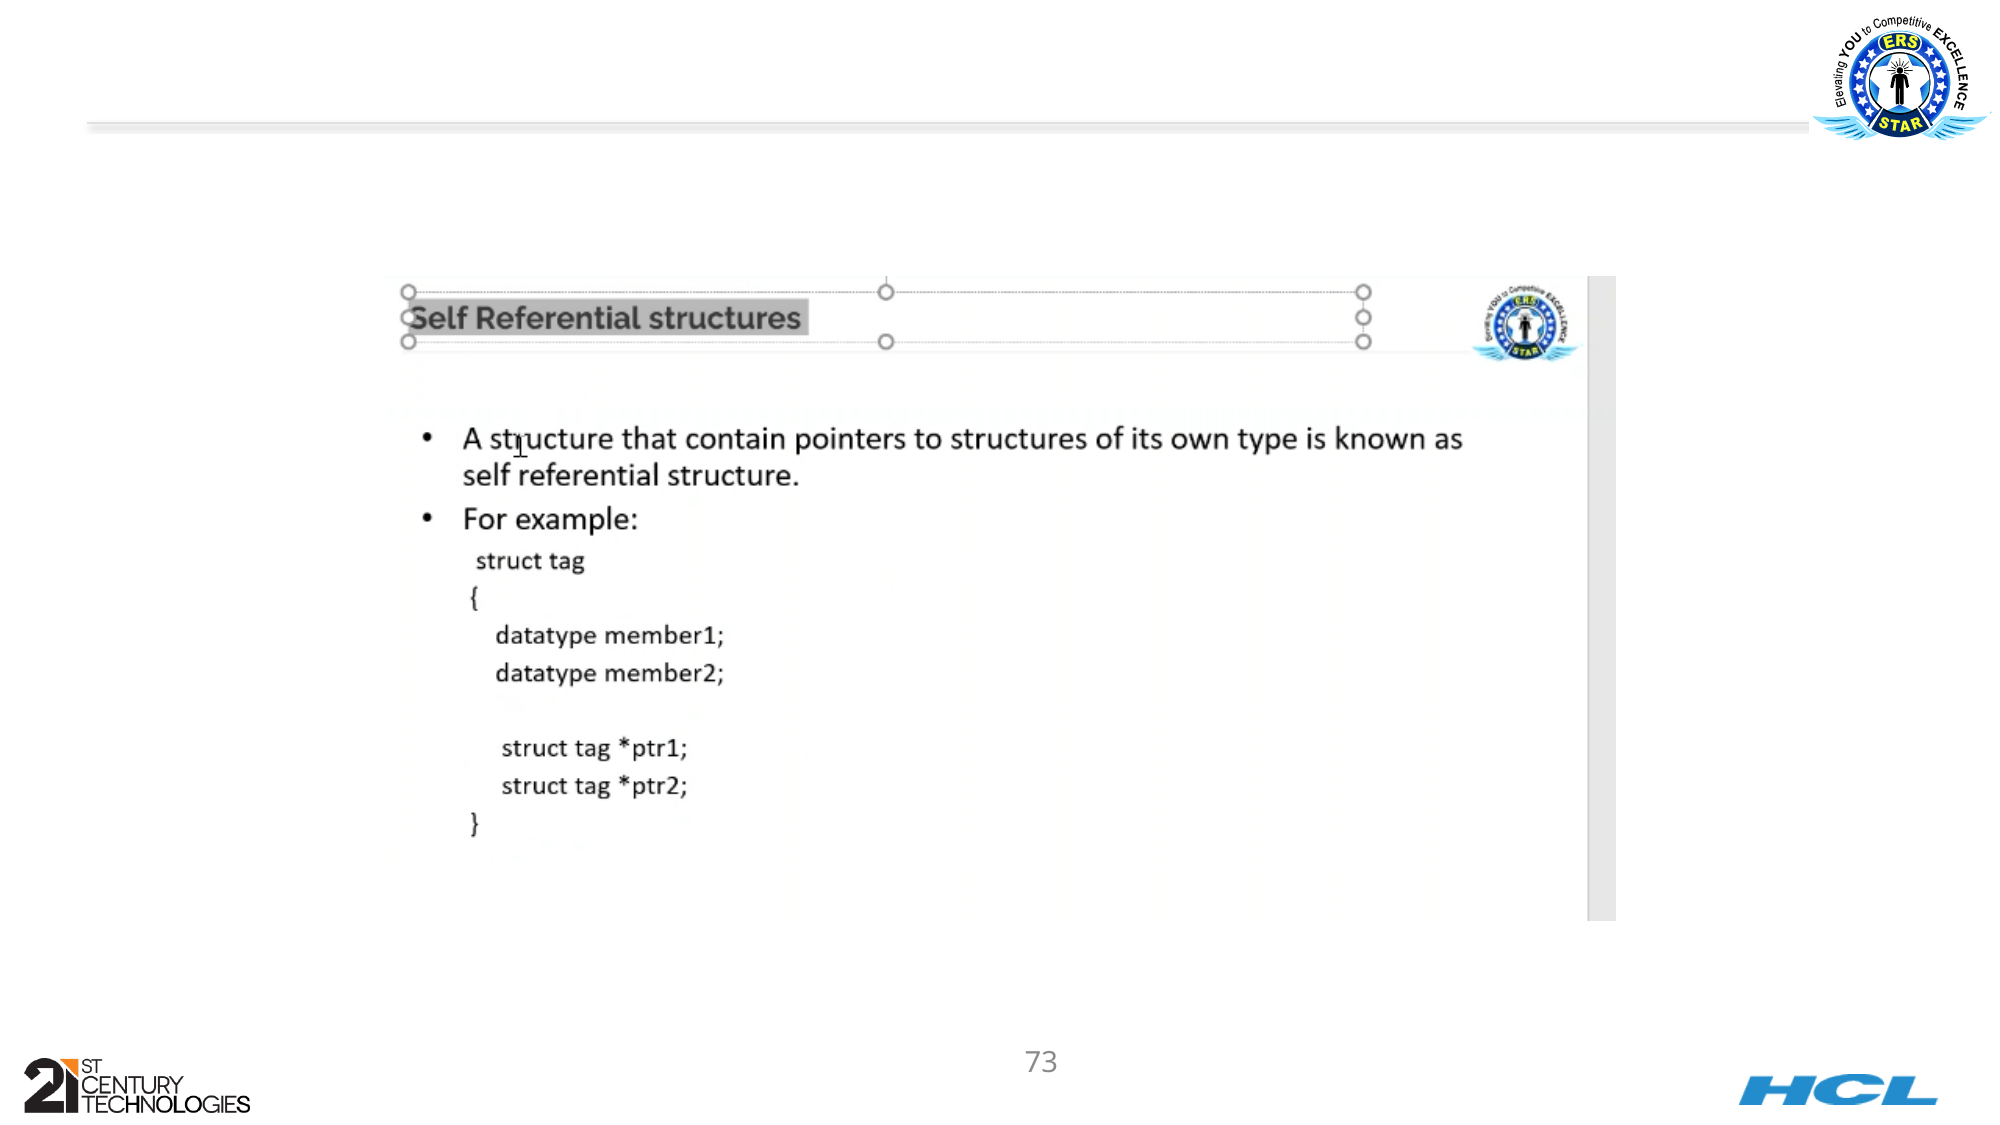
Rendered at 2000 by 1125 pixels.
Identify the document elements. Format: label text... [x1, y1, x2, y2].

picture [1739, 1074, 1938, 1105]
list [383, 276, 1616, 921]
picture [24, 1058, 250, 1113]
picture [1809, 10, 2000, 144]
slide_number 73 [808, 1033, 1275, 1094]
